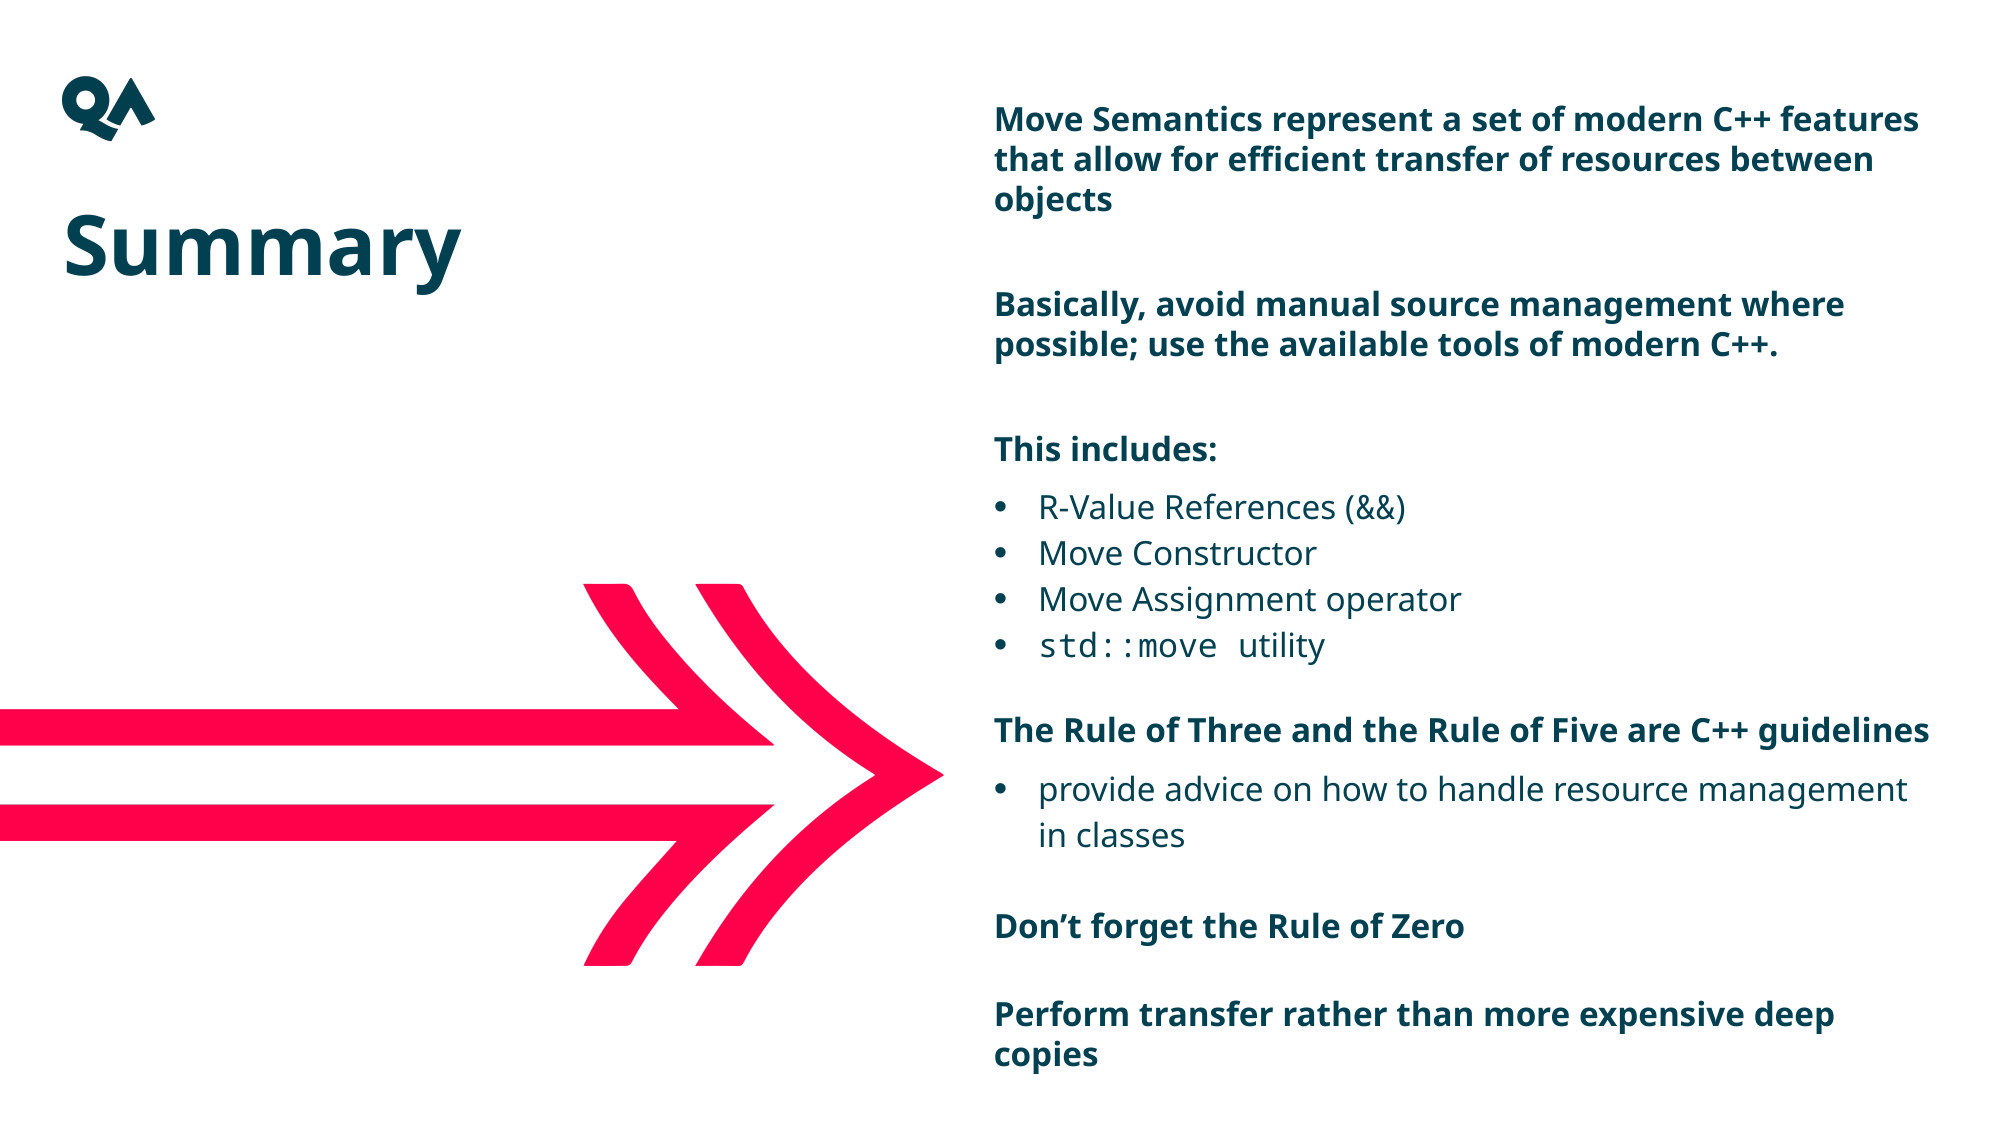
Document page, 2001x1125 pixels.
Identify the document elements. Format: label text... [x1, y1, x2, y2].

picture [44, 61, 173, 153]
list Move Semantics represent a set of modern C++ features that allow for efficient transfer of resources between objects Basically, avoid manual source management where possible; use the available tools of modern C++. This includes: R-Value References (&&) Move Constructor Move Assignment operator std::move utility The Rule of Three and the Rule of Five are C++ guidelines provide advice on how to handle resource management in classes Don’t forget the Rule of Zero Perform transfer rather than more expensive deep copies [993, 98, 1937, 1087]
list Summary [63, 203, 670, 526]
picture [0, 563, 950, 987]
